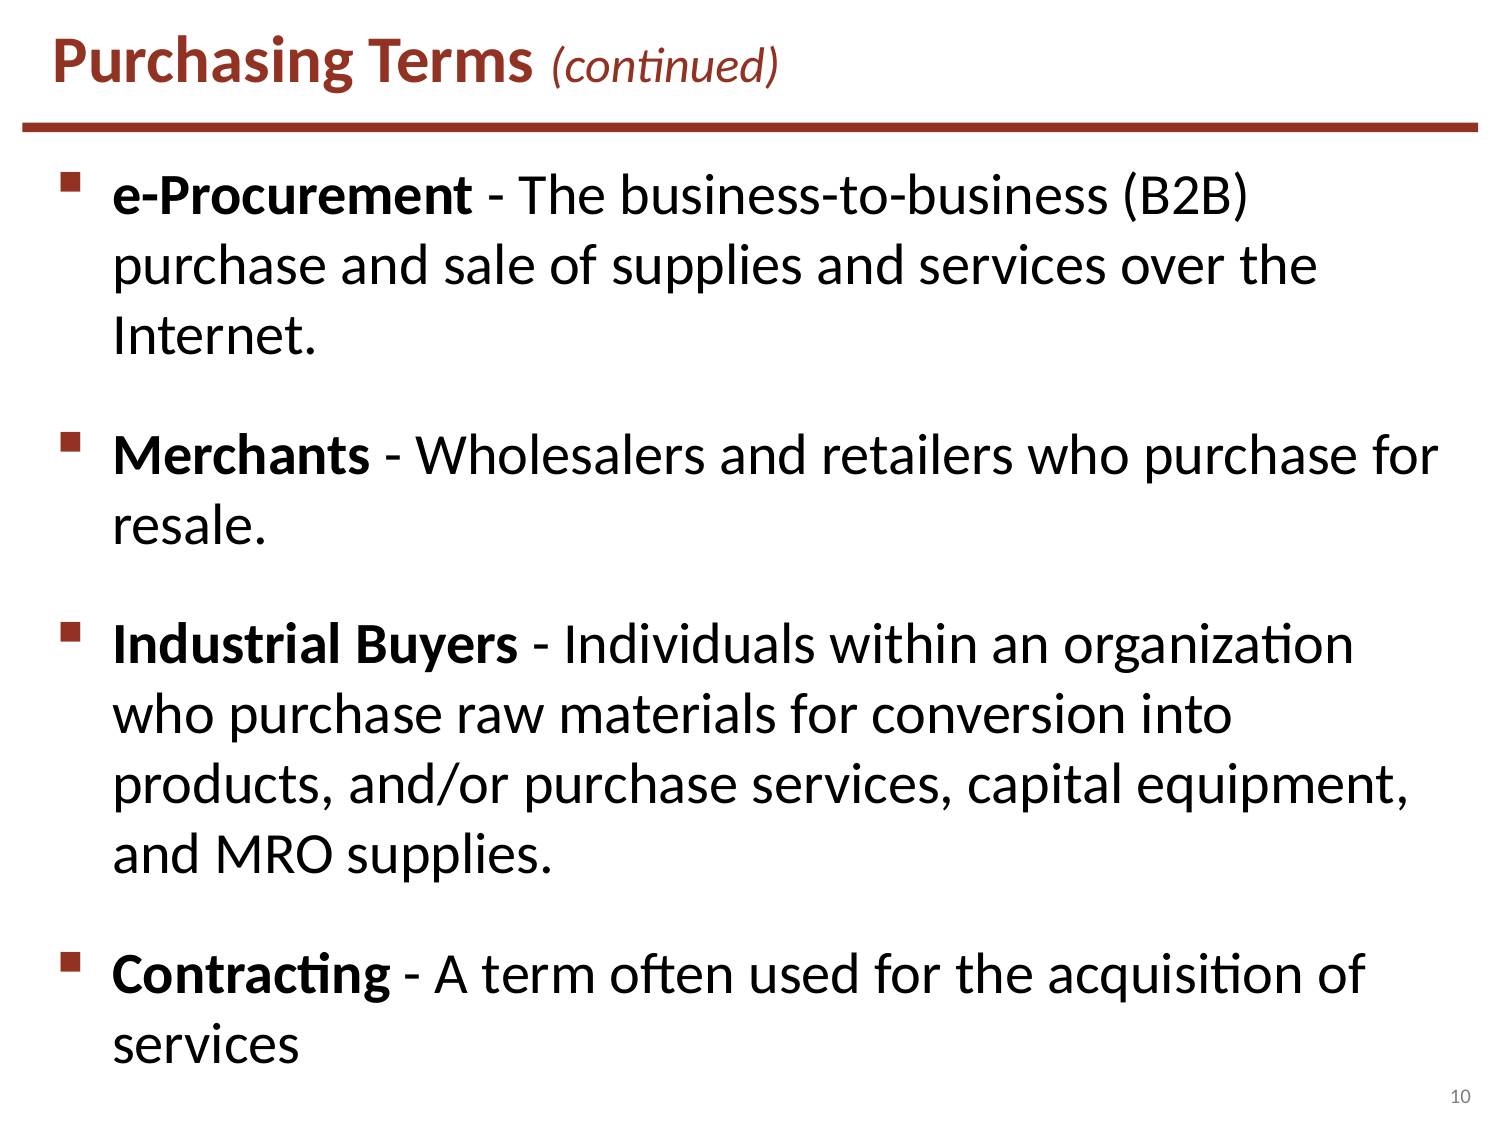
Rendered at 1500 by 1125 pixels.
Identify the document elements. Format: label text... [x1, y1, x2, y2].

slide_number 10 [1449, 1081, 1482, 1110]
list e-Procurement - The business-to-business (B2B) purchase and sale of supplies and services over the Internet. Merchants - Wholesalers and retailers who purchase for resale. Industrial Buyers - Individuals within an organization who purchase raw materials for conversion into products, and/or purchase services, capital equipment, and MRO supplies. Contracting - A term often used for the acquisition of services [39, 148, 1463, 1115]
title Purchasing Terms (continued) [37, 0, 1201, 103]
